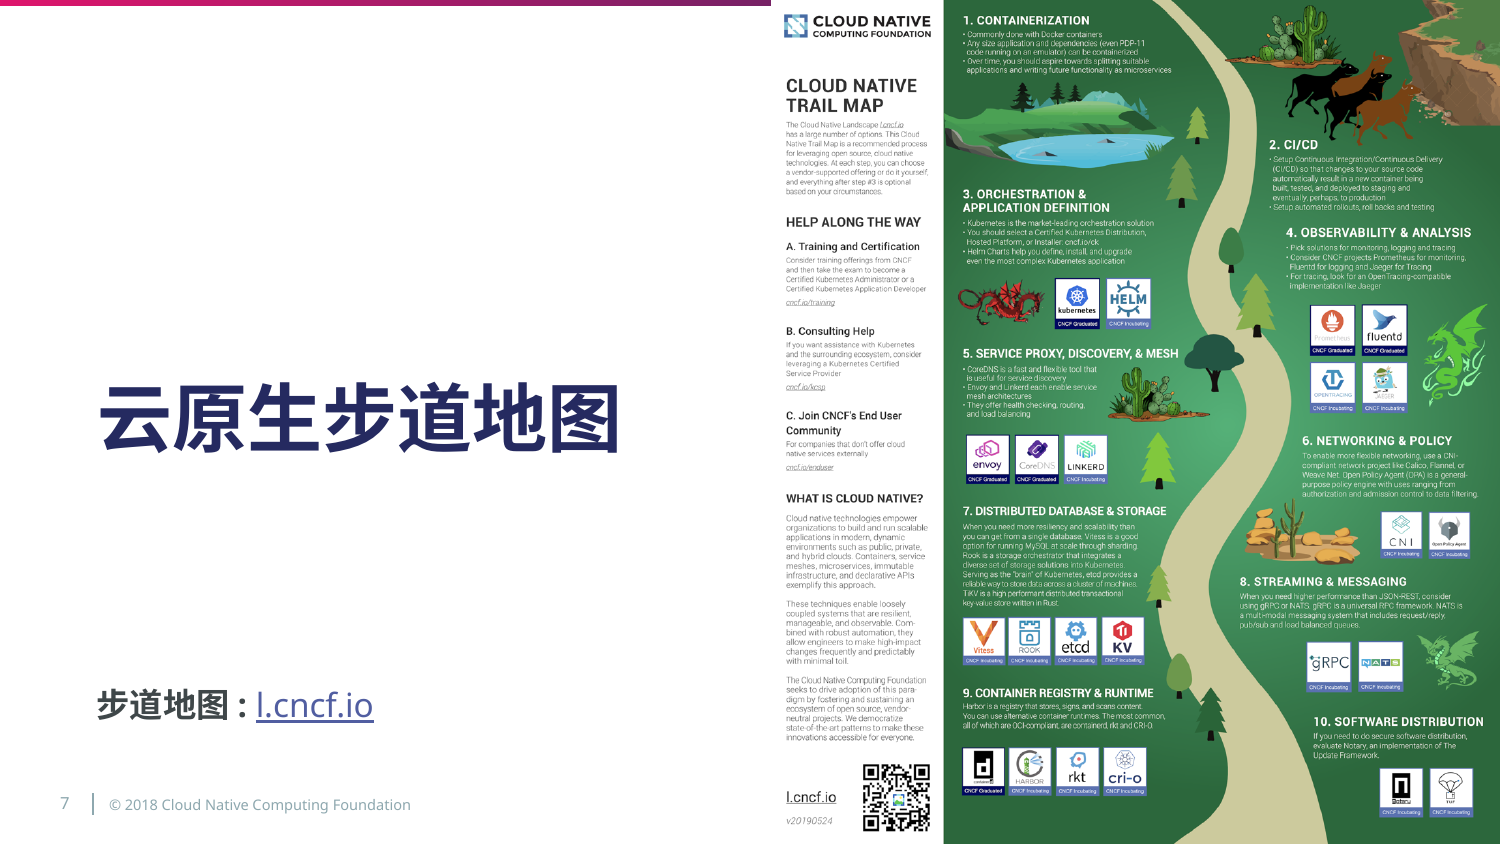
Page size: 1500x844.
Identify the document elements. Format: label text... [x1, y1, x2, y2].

text_box 步道地图: l.cncf.io [96, 684, 744, 702]
text_box 云原生步道地图 [82, 373, 679, 471]
picture [771, 0, 1500, 844]
